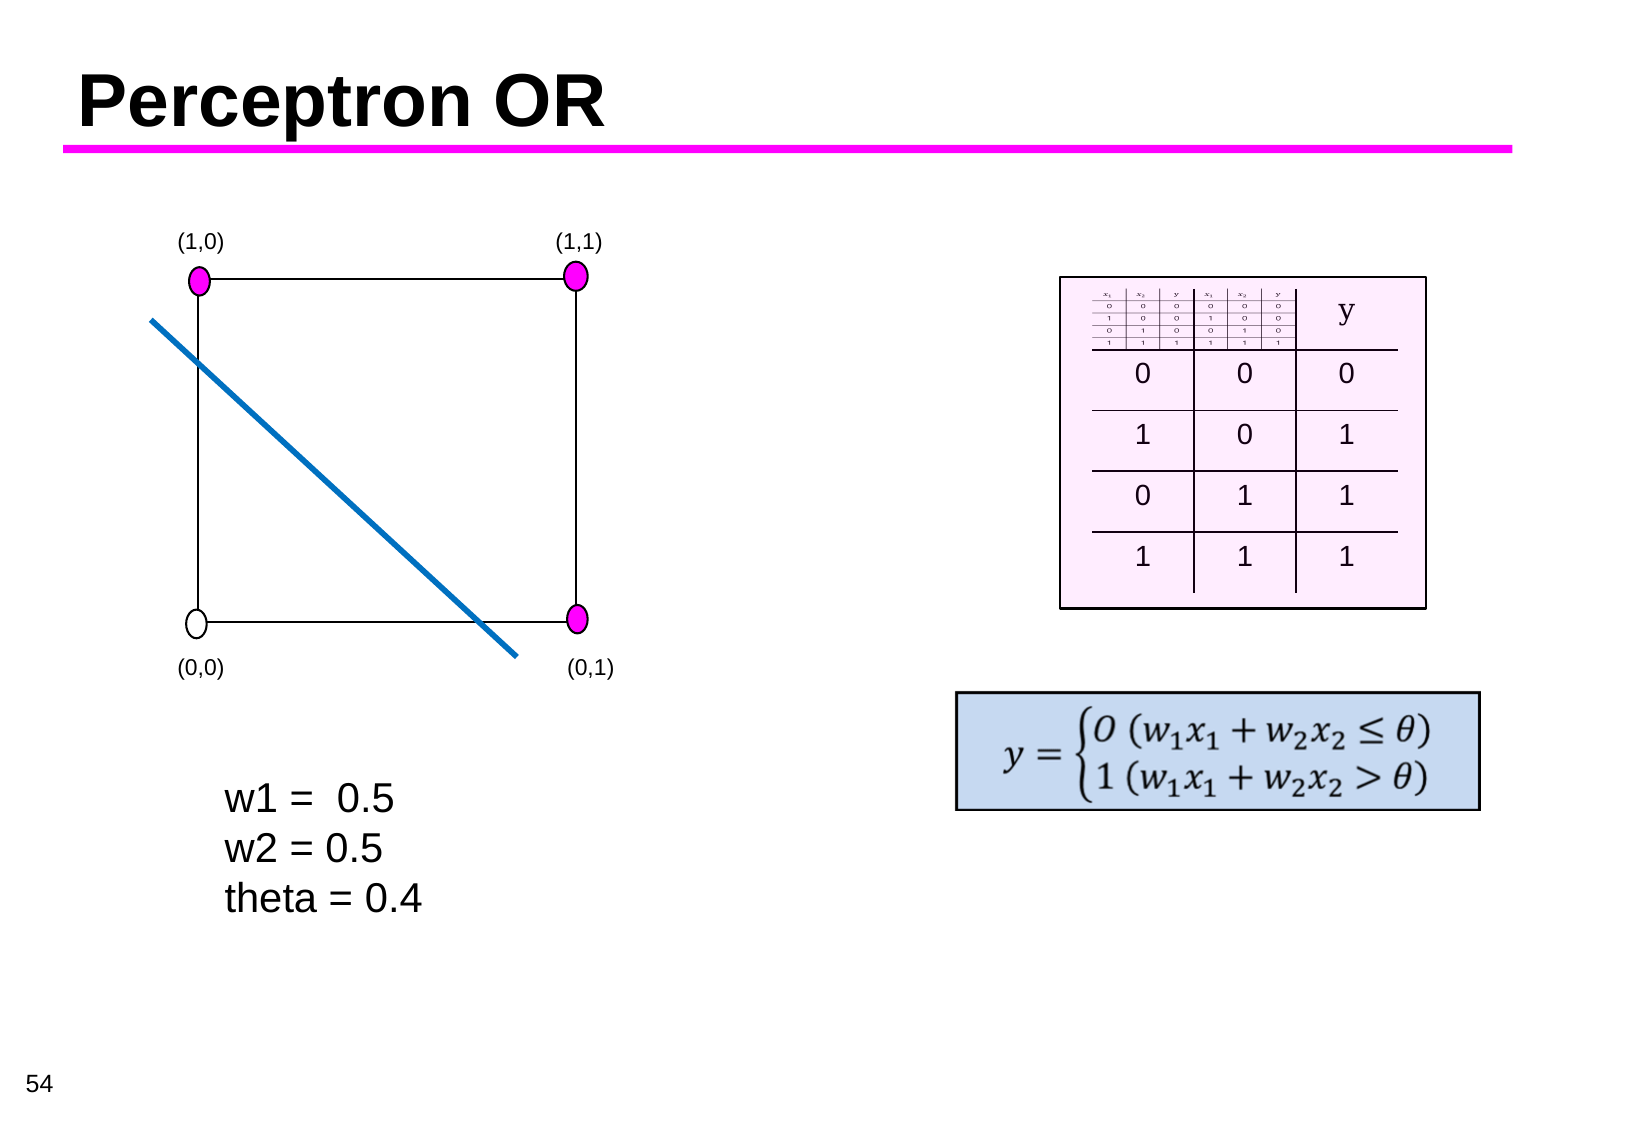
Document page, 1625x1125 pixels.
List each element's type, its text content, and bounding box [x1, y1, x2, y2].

text_box (1,0) [162, 219, 269, 262]
slide_number 54 [0, 1071, 69, 1094]
picture [953, 689, 1482, 812]
text_box (1,1) [540, 219, 647, 262]
text_box (0,1) [552, 645, 659, 688]
title Perceptron OR [62, 42, 1500, 149]
text_box [1060, 277, 1427, 609]
text_box (0,0) [162, 665, 269, 688]
text_box w1 = 0.5 w2 = 0.5 theta = 0.4 [209, 763, 606, 929]
text_box [567, 604, 588, 634]
text_box [197, 278, 576, 622]
text_box [564, 261, 588, 291]
text_box [189, 267, 210, 296]
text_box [150, 319, 518, 658]
